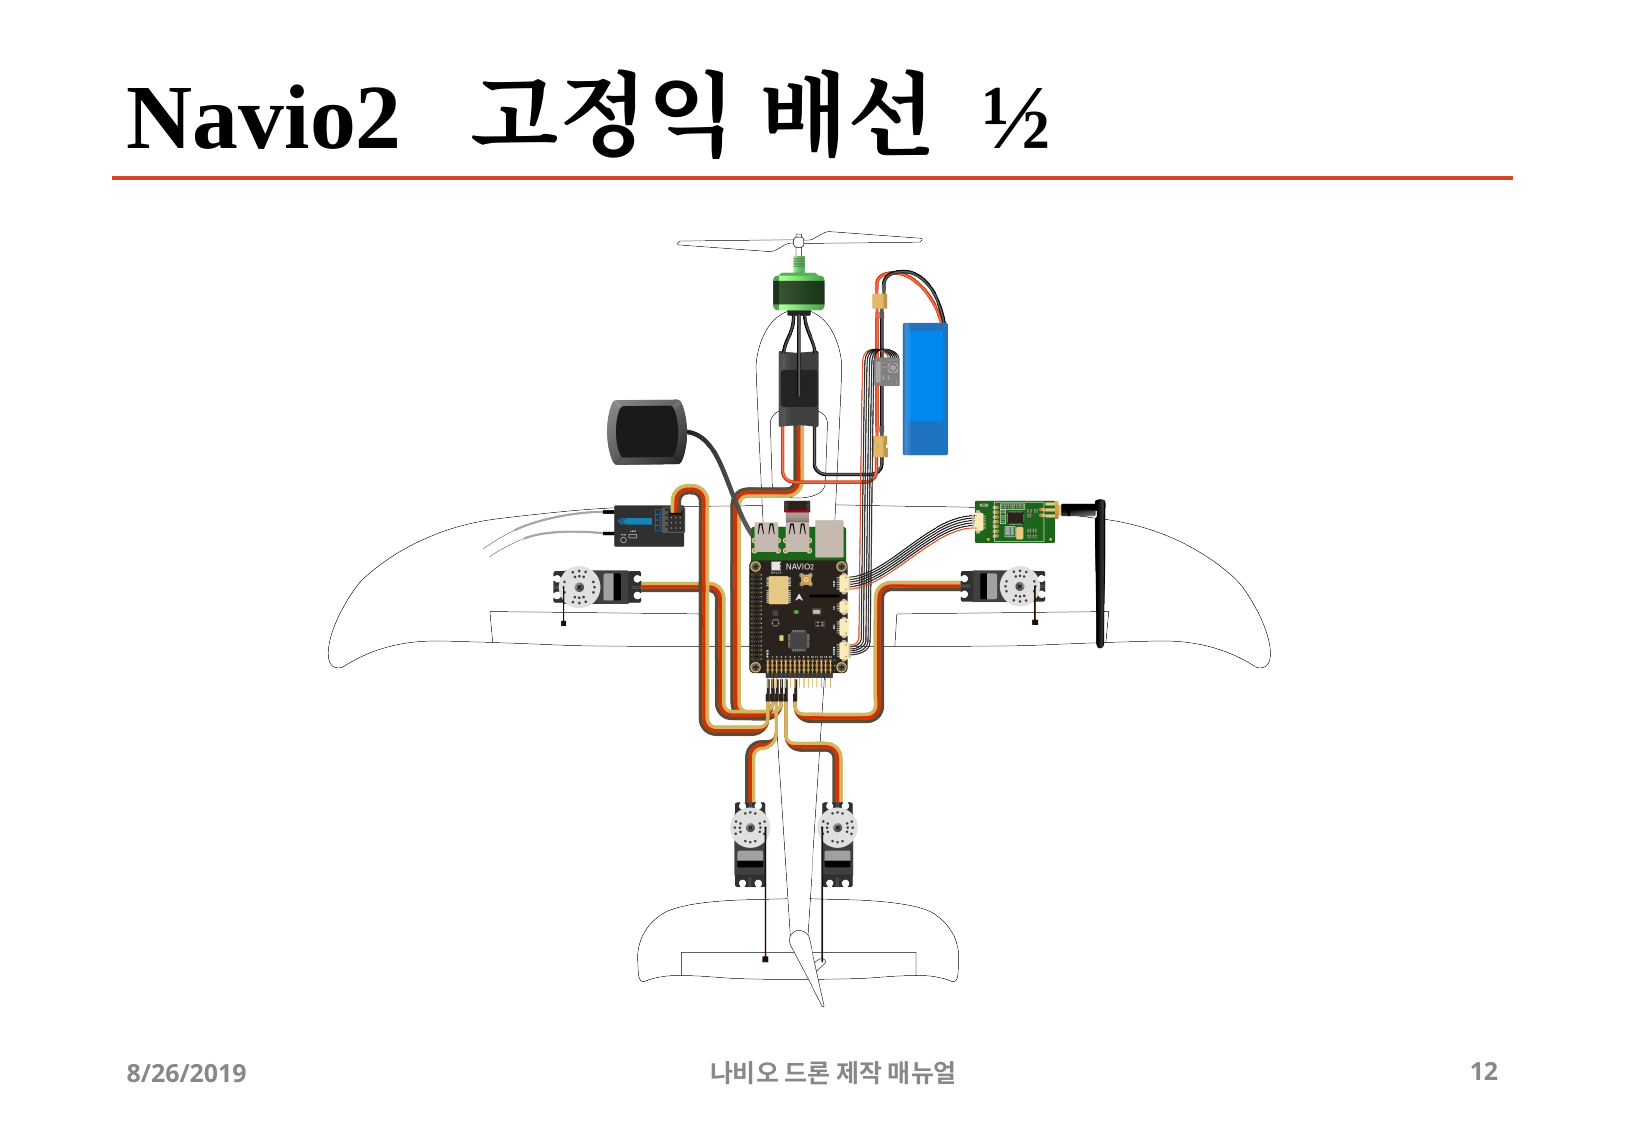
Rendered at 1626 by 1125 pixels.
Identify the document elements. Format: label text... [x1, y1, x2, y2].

title Navio2 고정익 배선 ½ [111, 59, 1514, 179]
picture [189, 125, 1435, 1096]
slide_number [111, 1042, 188, 1103]
slide_number ‹#› [1436, 1042, 1514, 1103]
